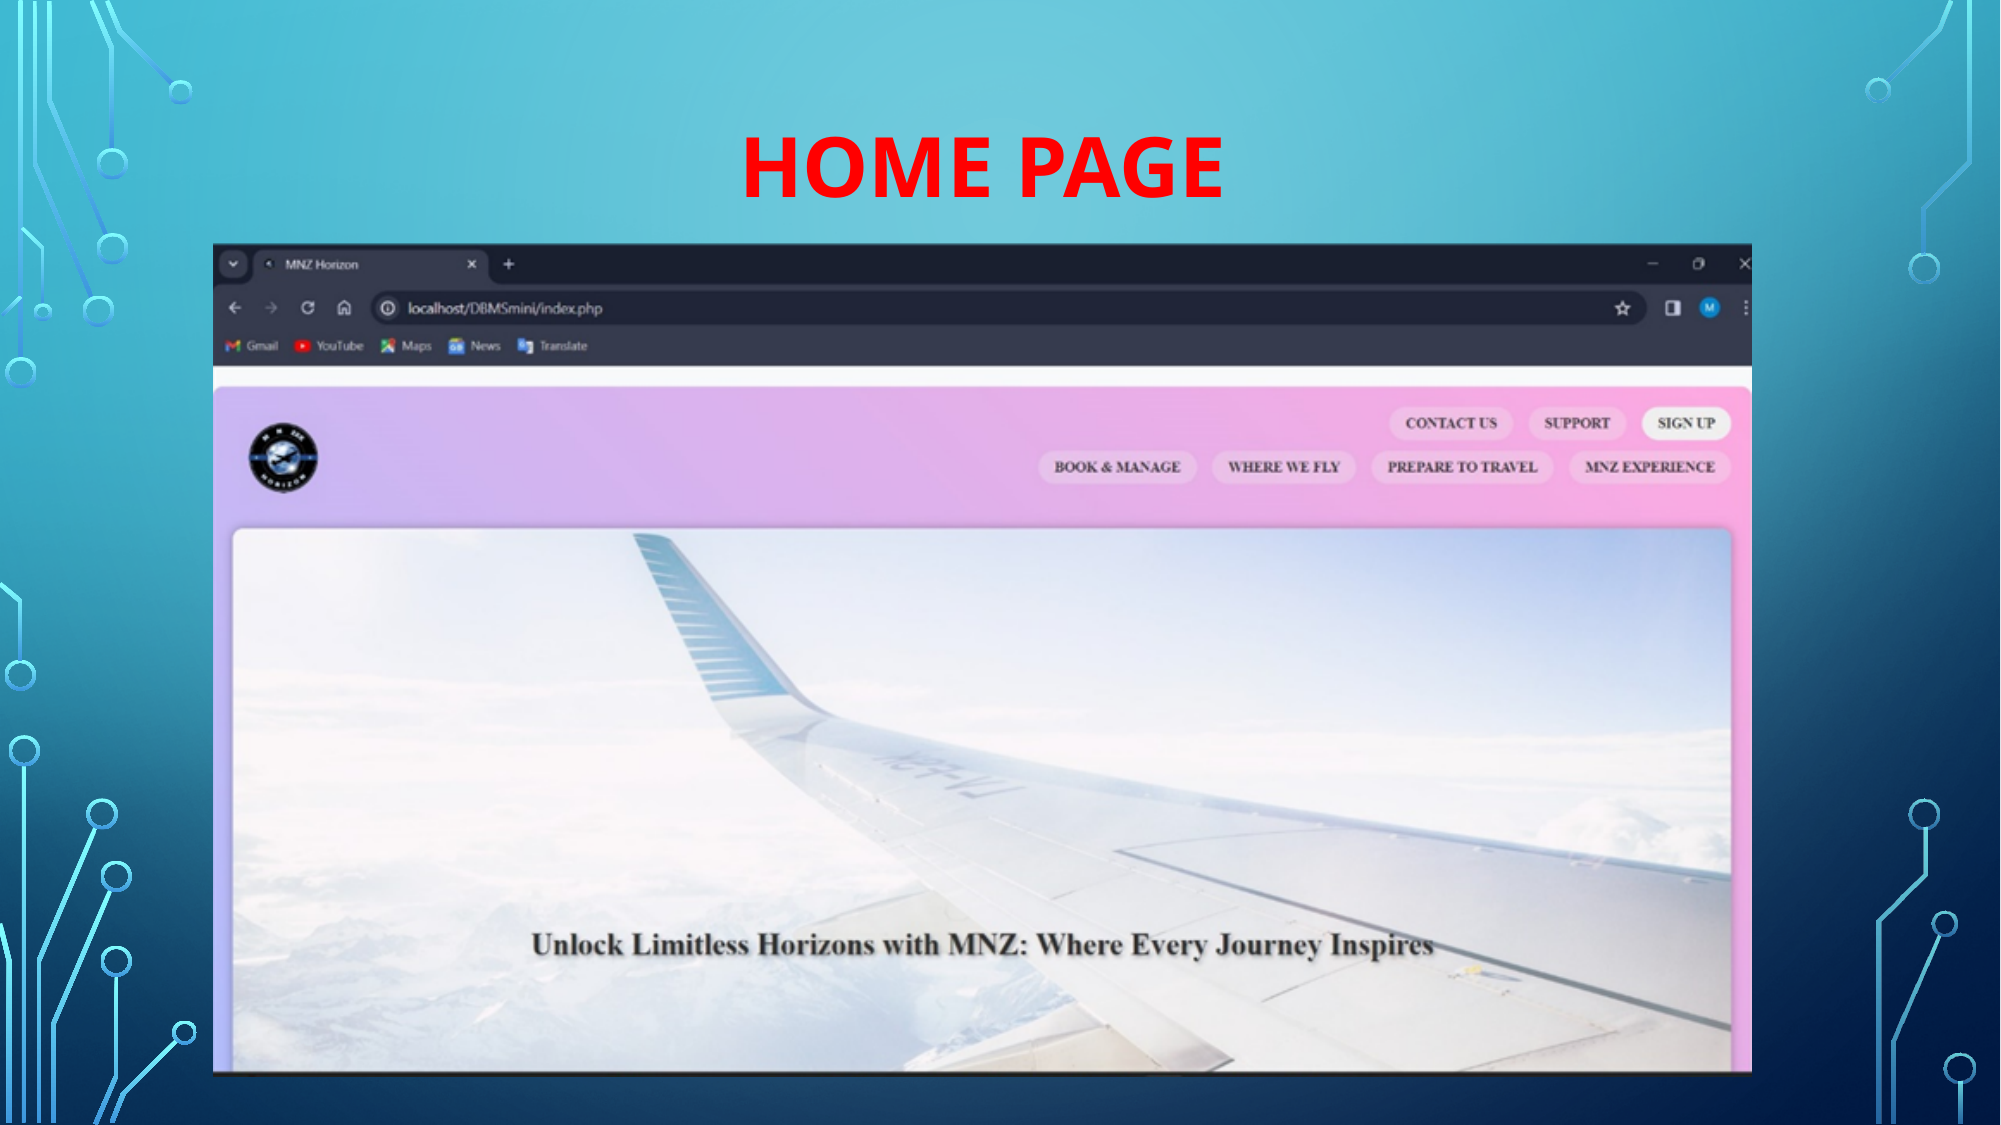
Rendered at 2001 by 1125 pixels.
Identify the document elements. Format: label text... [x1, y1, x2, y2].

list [213, 242, 1752, 1077]
title HOME PAGE [170, 48, 1796, 292]
